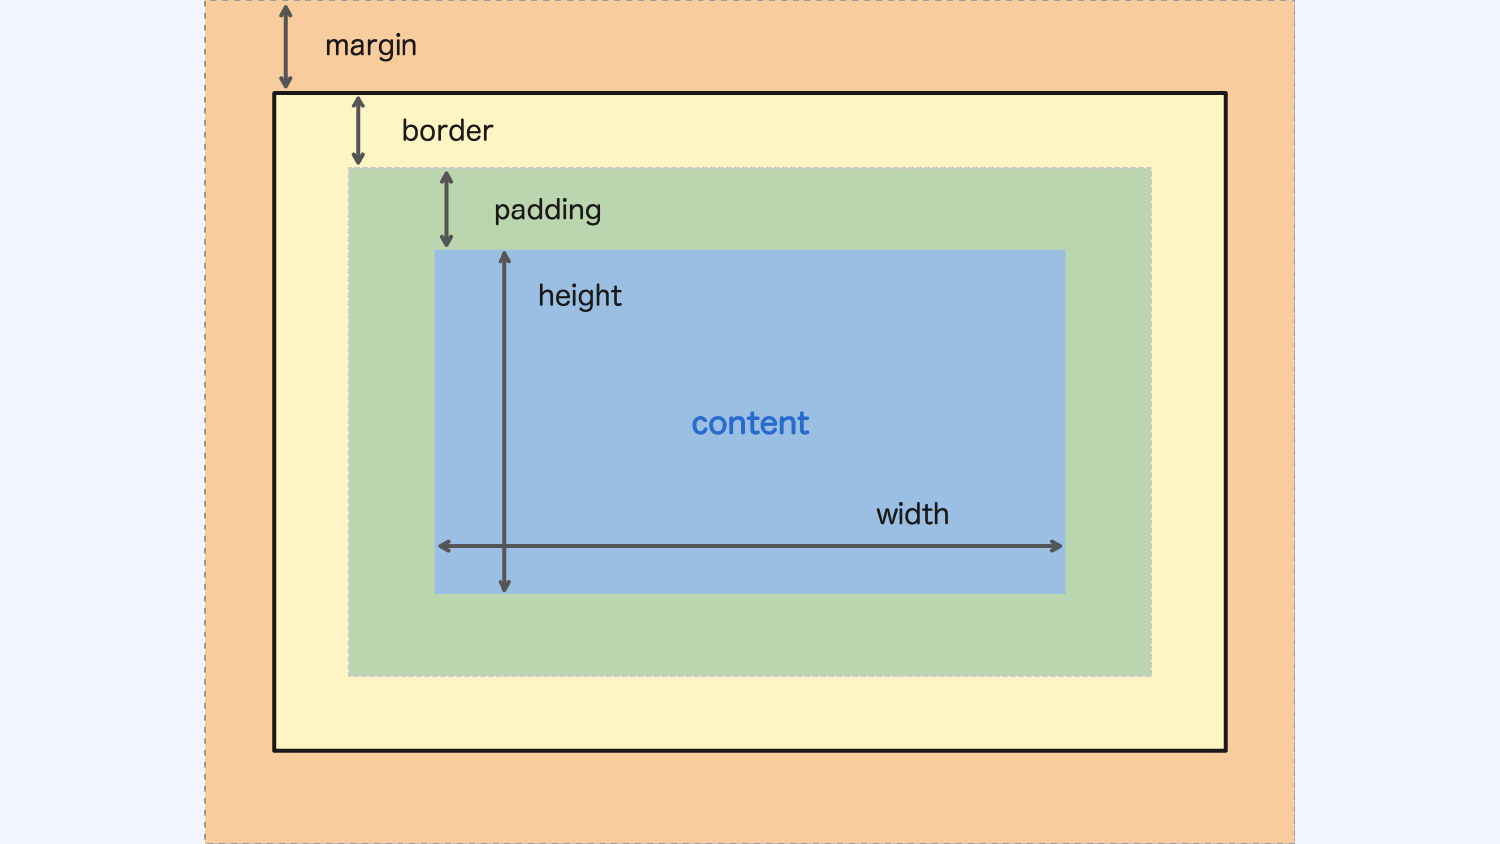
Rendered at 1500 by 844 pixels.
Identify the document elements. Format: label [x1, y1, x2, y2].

picture [204, 0, 1296, 844]
